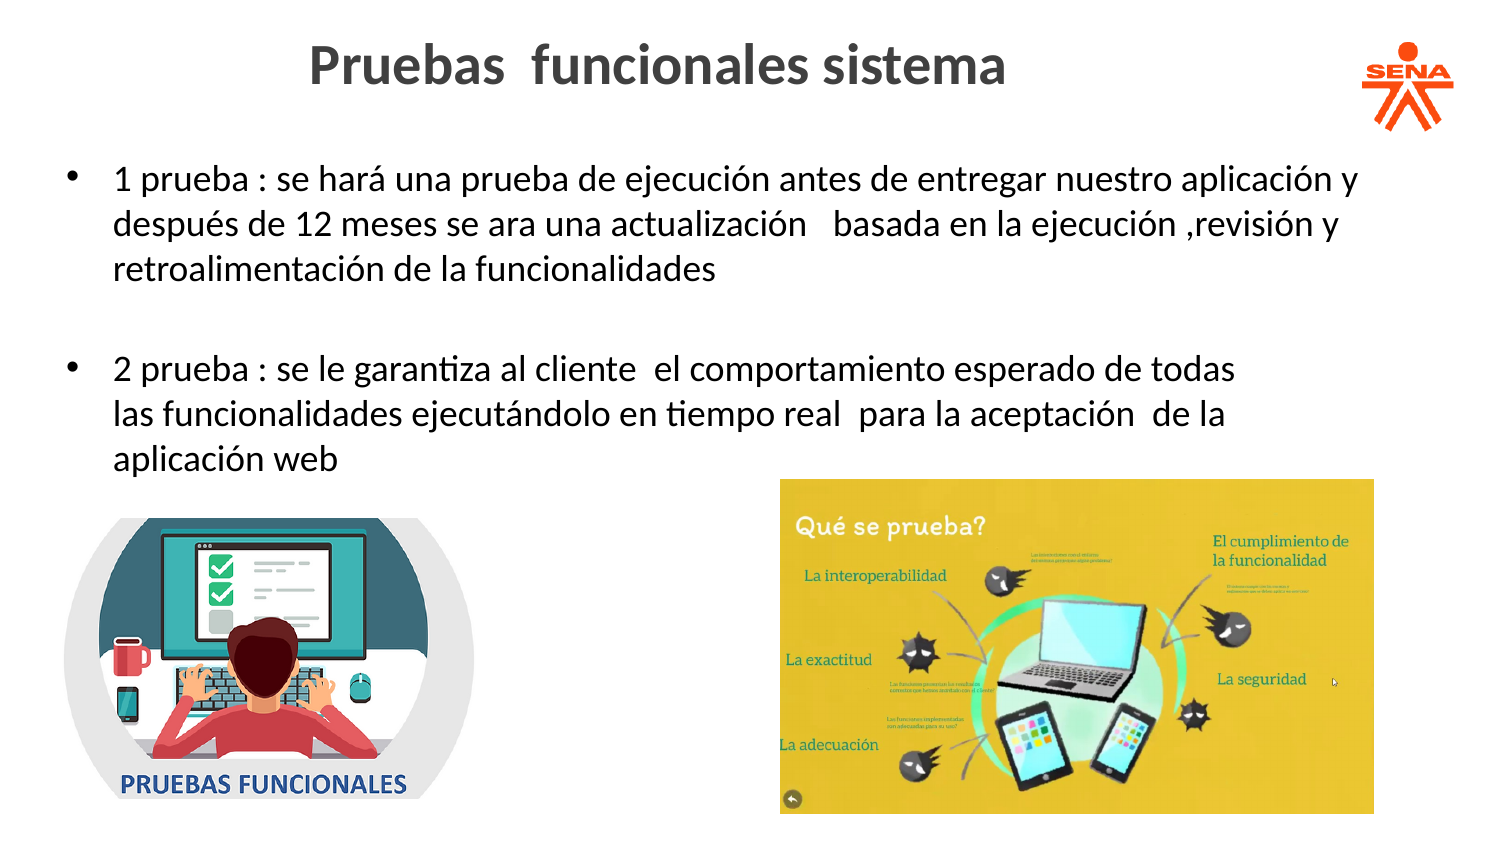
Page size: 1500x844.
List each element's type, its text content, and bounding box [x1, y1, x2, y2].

text_box 1 prueba : se hará una prueba de ejecución antes de entregar nuestro aplicación y después de 12 meses se ara una actualización basada en la ejecución ,revisión y retroalimentación de la funcionalidades [51, 146, 1423, 341]
text_box 2 prueba : se le garantiza al cliente el comportamiento esperado de todas las funcionalidades ejecutándolo en tiempo real para la aceptación de la aplicación web [51, 336, 1295, 487]
picture [0, 0, 1500, 844]
text_box Pruebas funcionales sistema [295, 18, 1089, 104]
